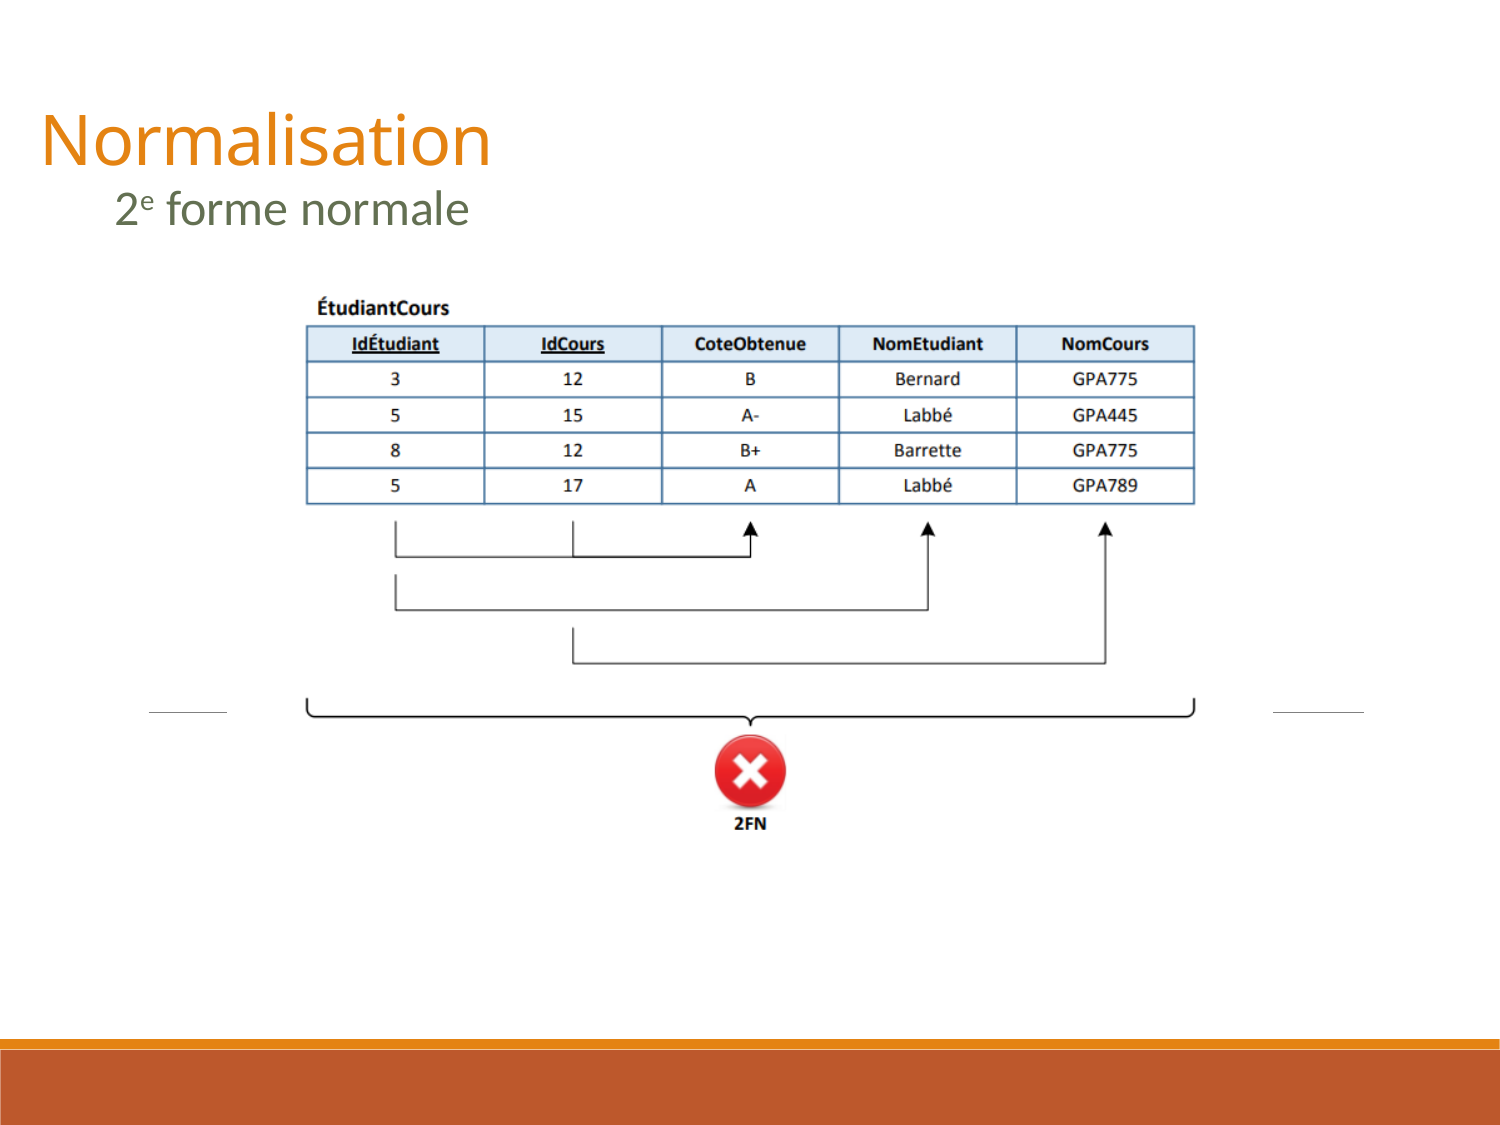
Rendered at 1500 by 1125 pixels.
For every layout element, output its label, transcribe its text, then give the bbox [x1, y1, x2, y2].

picture [226, 280, 1274, 845]
title Normalisation [24, 99, 1300, 174]
subtitle 2e forme normale [24, 174, 1475, 1013]
